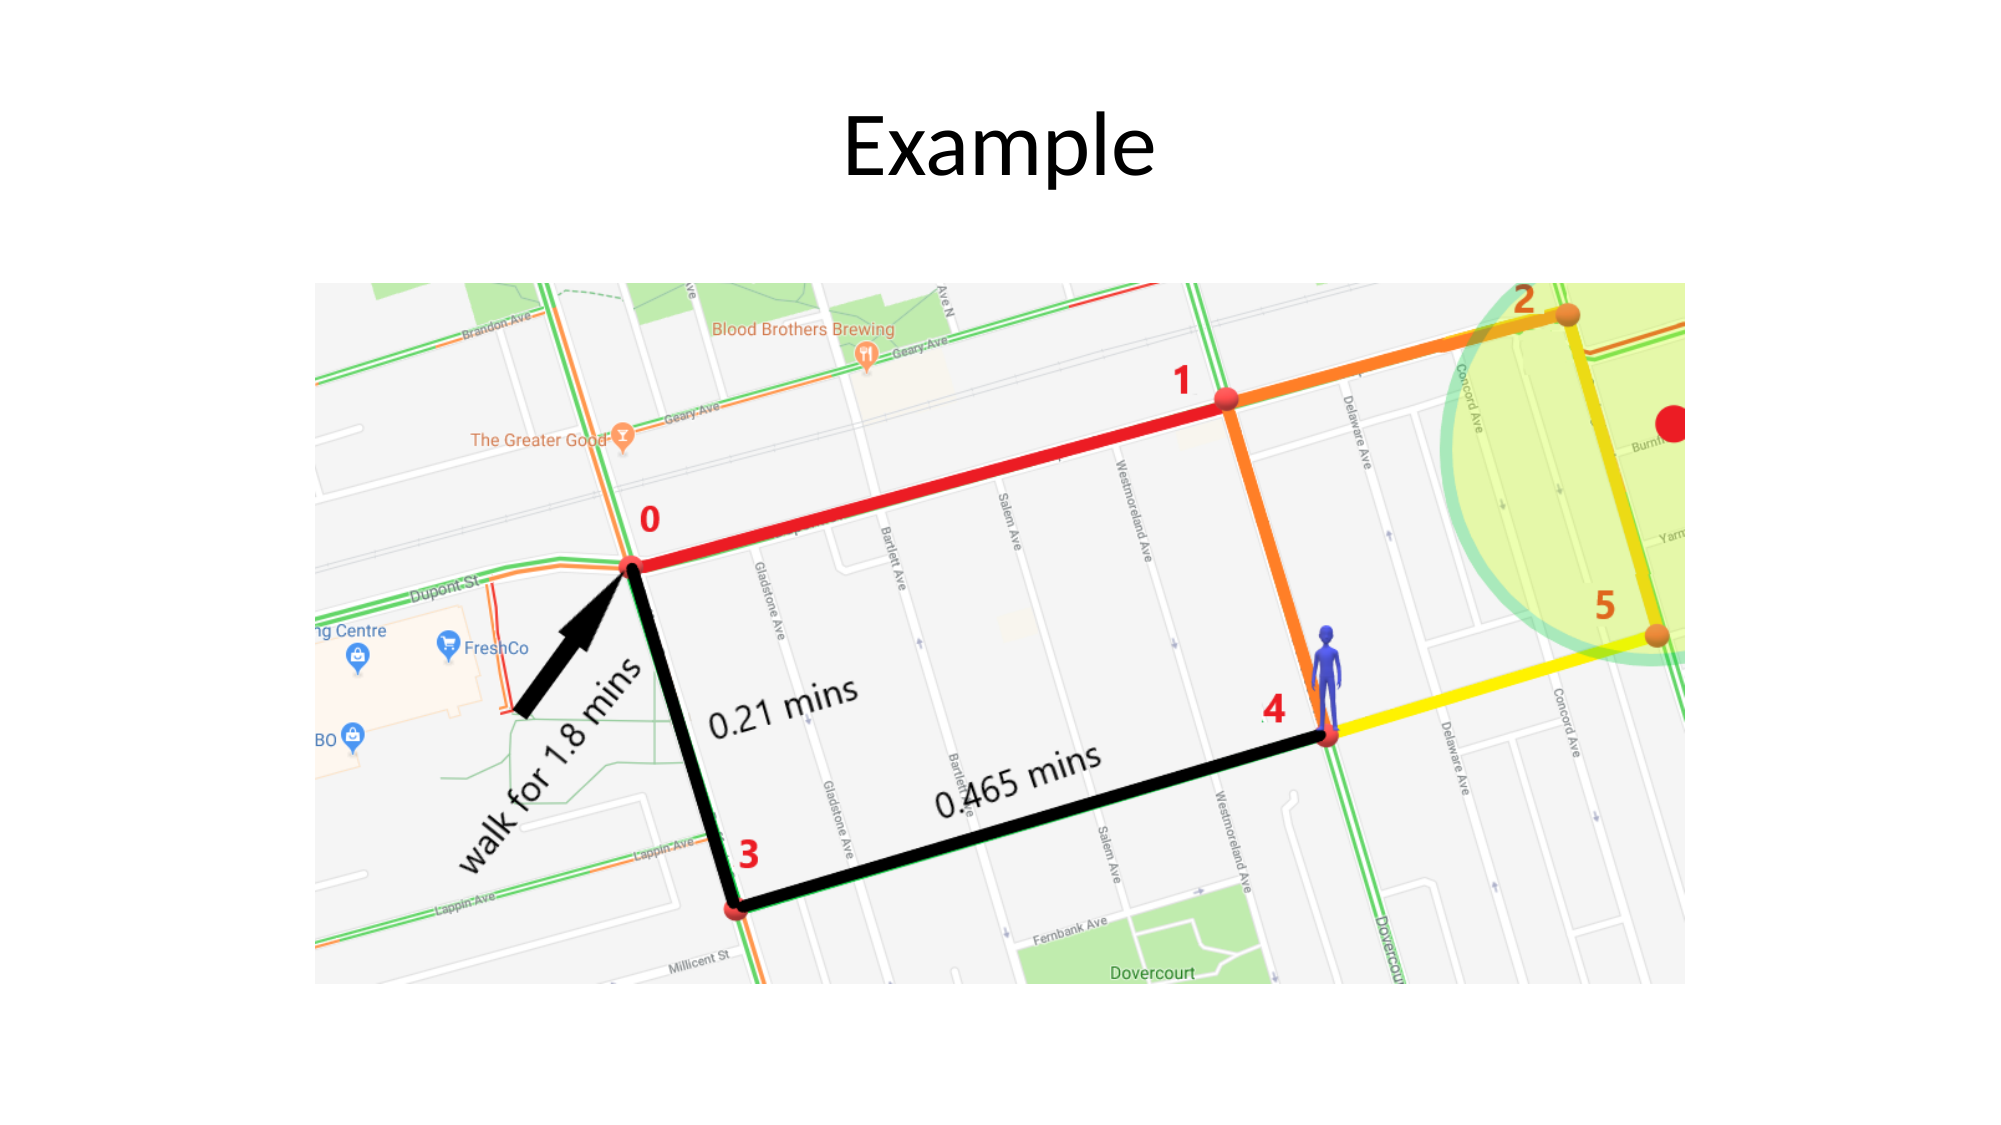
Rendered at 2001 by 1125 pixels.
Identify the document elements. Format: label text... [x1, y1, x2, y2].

title Example [99, 45, 1900, 233]
picture [315, 283, 1685, 984]
